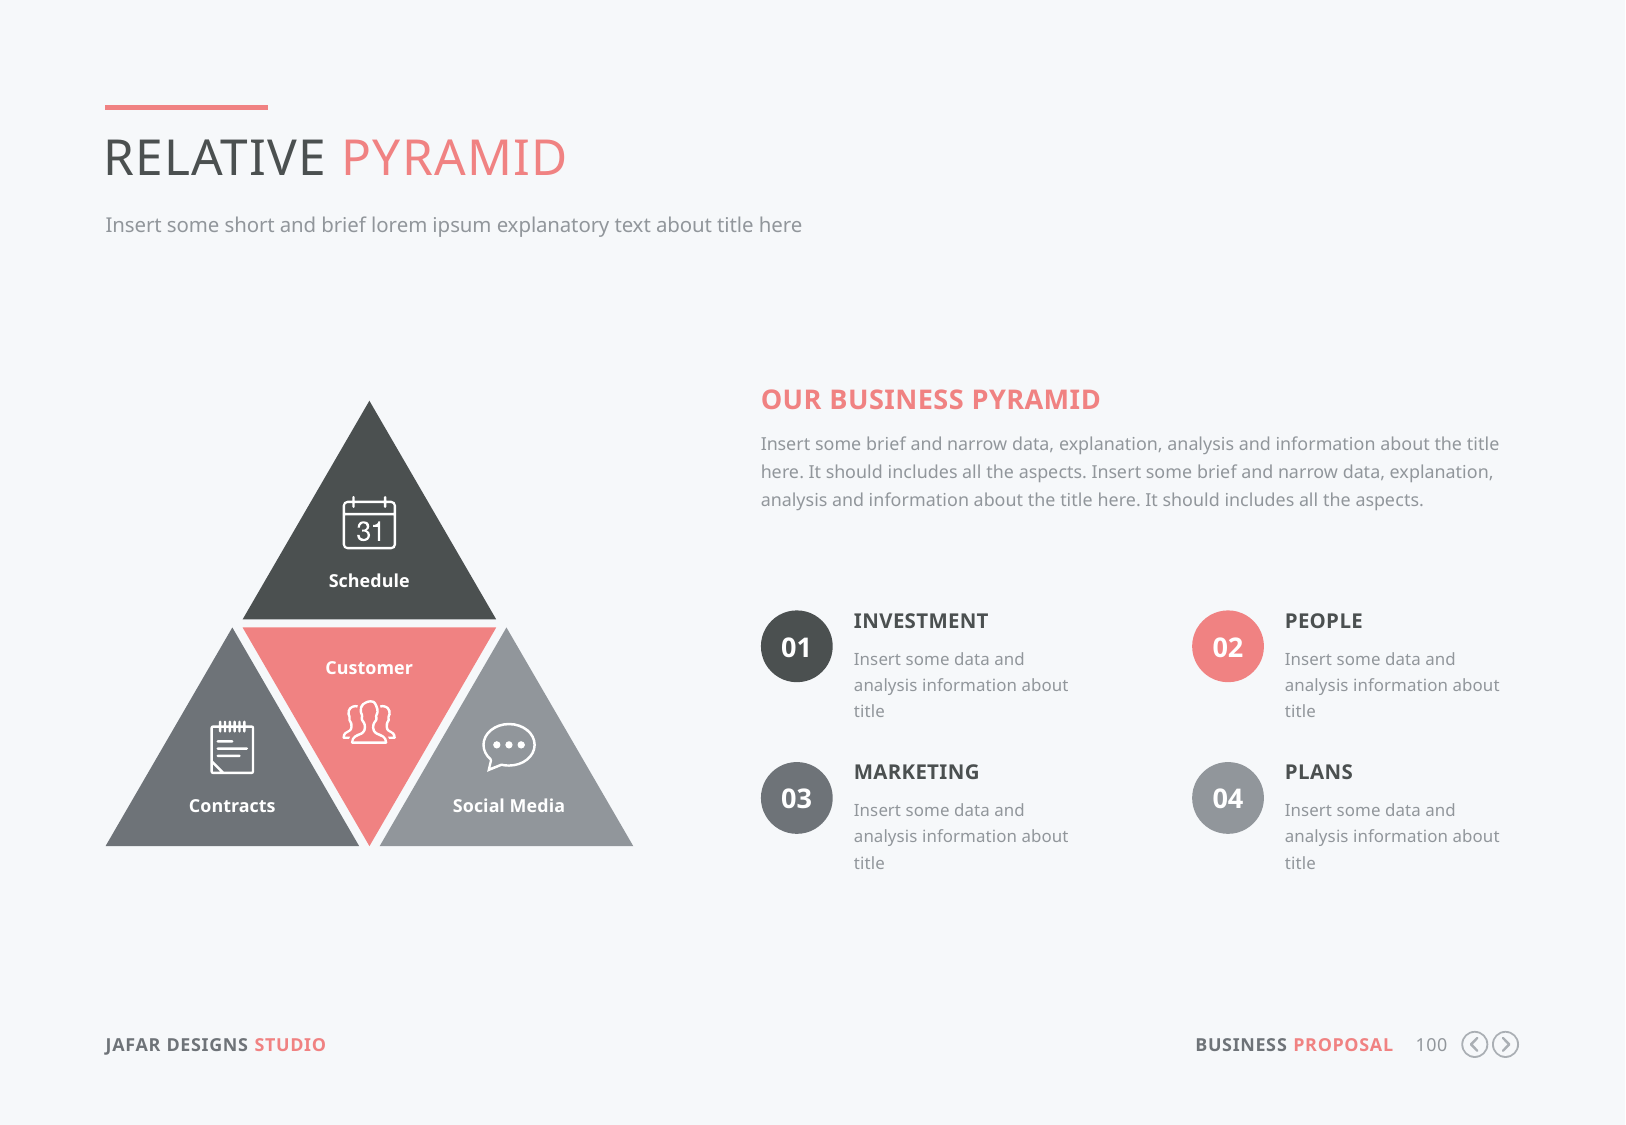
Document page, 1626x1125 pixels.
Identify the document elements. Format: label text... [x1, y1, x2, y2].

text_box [760, 762, 833, 834]
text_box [760, 372, 1518, 512]
list Insert some short and brief lorem ipsum explanatory text about title here [105, 209, 1519, 241]
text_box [1192, 610, 1264, 683]
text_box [105, 400, 634, 847]
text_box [853, 607, 1088, 696]
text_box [853, 759, 1088, 847]
list Relative Pyramid [103, 125, 1518, 188]
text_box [760, 610, 833, 683]
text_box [1285, 759, 1519, 847]
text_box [1192, 762, 1264, 834]
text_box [1285, 607, 1519, 696]
